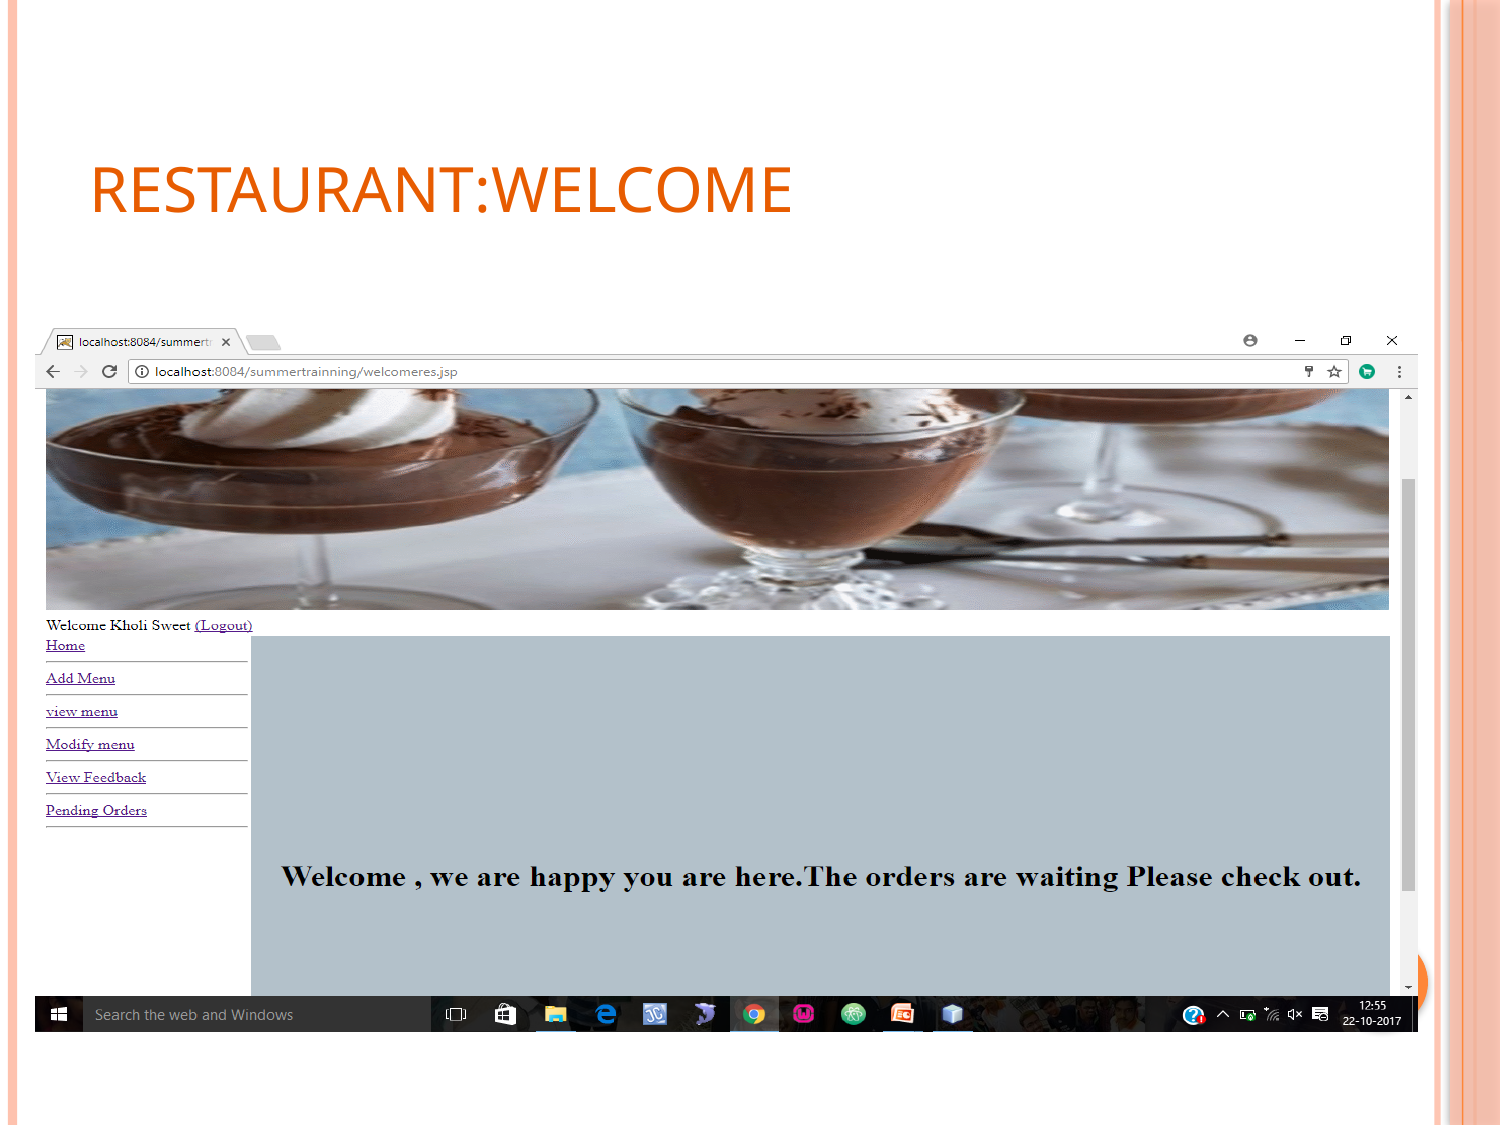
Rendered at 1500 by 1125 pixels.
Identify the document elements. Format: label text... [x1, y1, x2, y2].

picture [34, 327, 1419, 1032]
title RESTAURANT:WELCOME [75, 45, 1300, 233]
